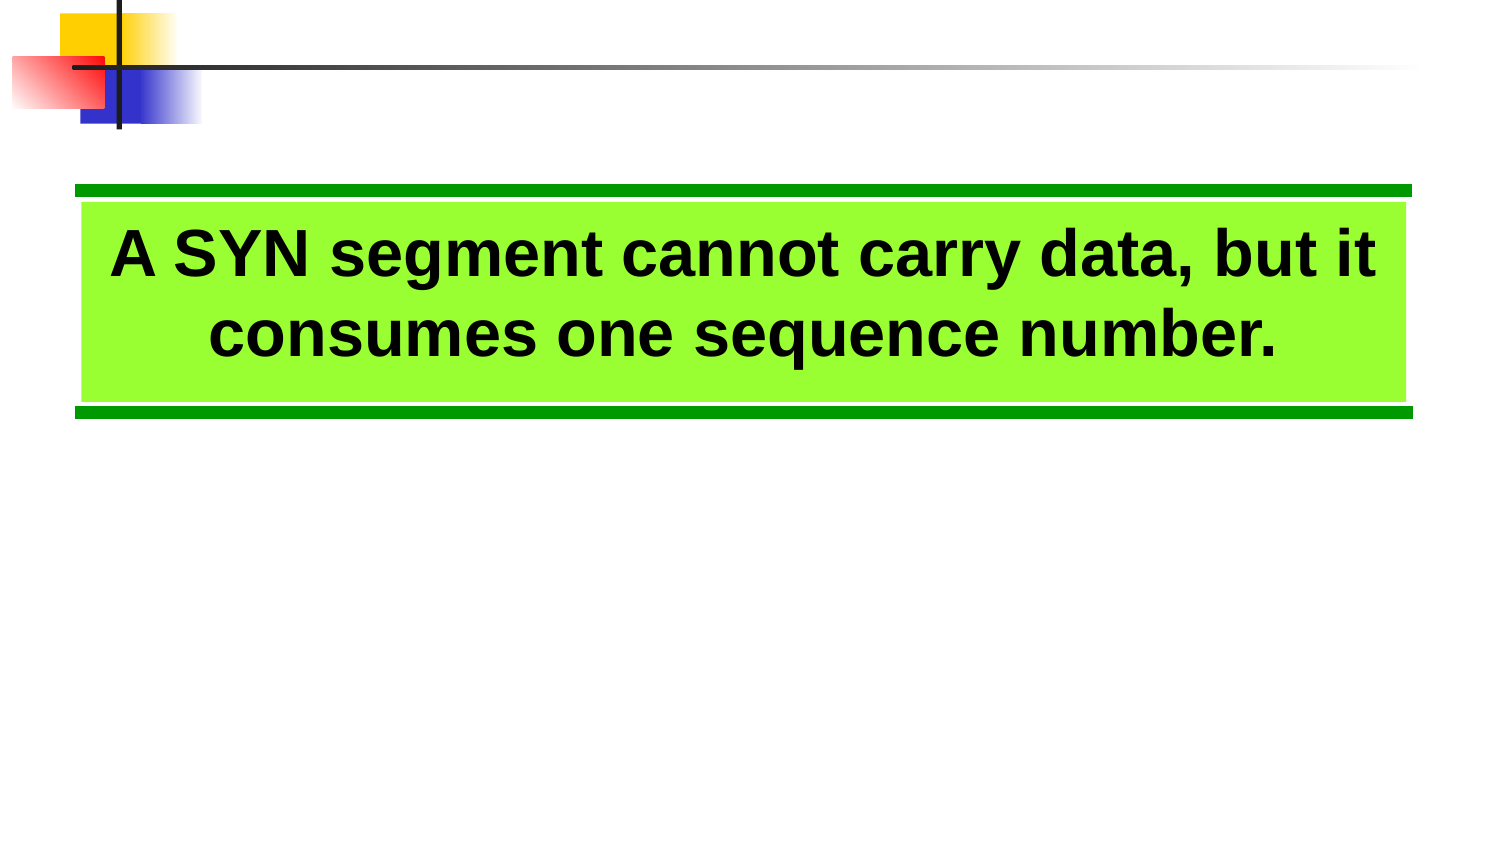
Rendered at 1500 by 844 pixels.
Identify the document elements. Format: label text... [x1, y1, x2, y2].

text_box [122, 13, 177, 65]
text_box [141, 70, 202, 124]
text_box [60, 13, 116, 65]
text_box A SYN segment cannot carry data, but it consumes one sequence number. [81, 201, 1407, 402]
text_box [72, 65, 1423, 70]
text_box [12, 56, 105, 109]
text_box [116, 0, 122, 65]
text_box [116, 70, 122, 130]
text_box [122, 70, 141, 124]
text_box [80, 70, 116, 124]
